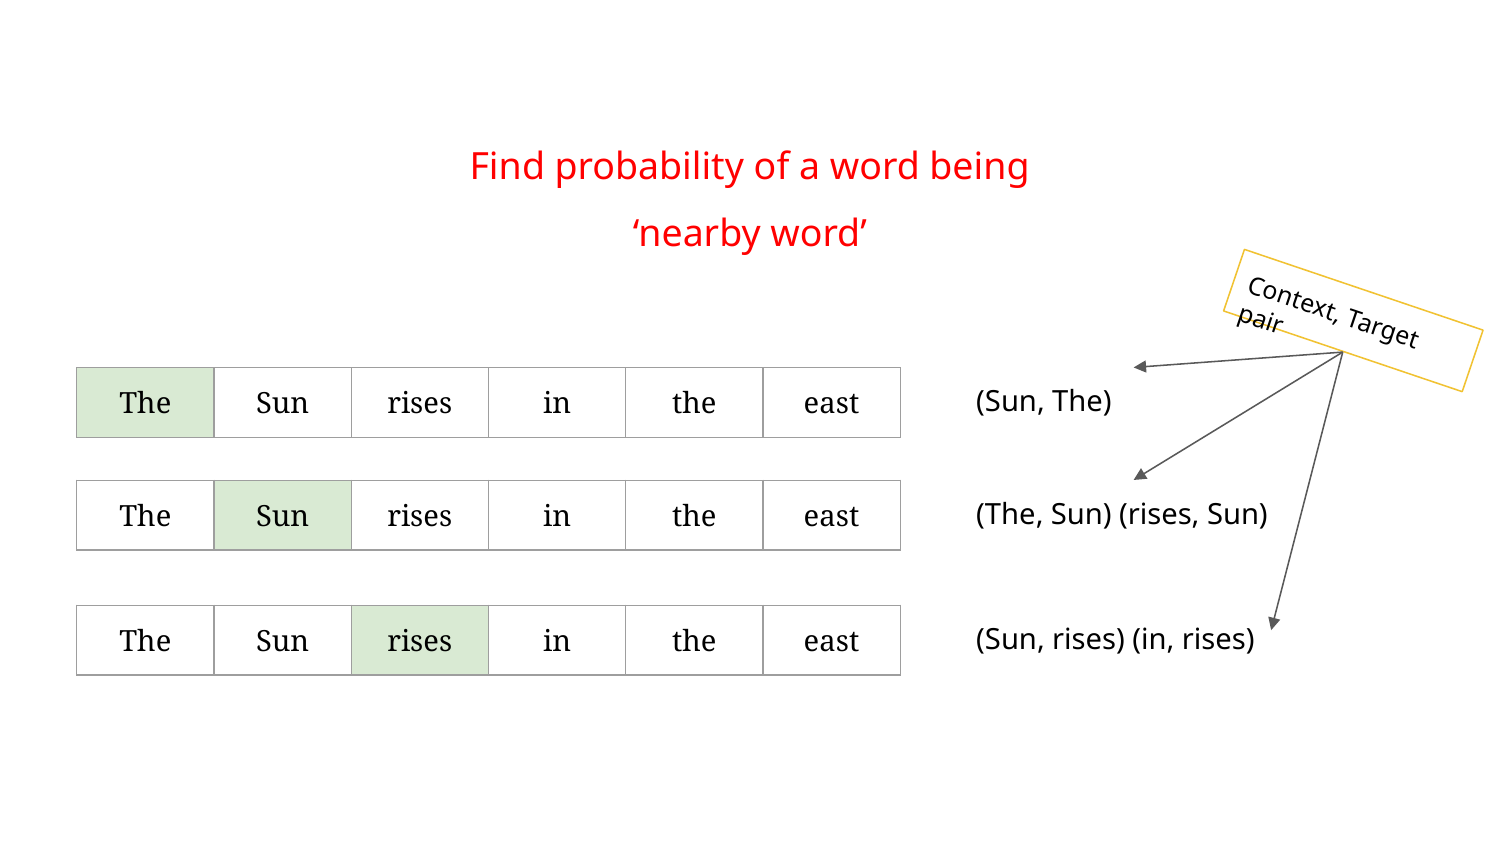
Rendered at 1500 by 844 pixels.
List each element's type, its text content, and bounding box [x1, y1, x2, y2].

text_box Find probability of a word being ‘nearby word’ [402, 150, 1098, 223]
table_header Sun [215, 606, 351, 674]
table_header rises [352, 368, 488, 437]
table_header the [626, 481, 762, 549]
table_header east [764, 368, 900, 437]
text_box (Sun, rises) (in, rises) [961, 604, 1307, 670]
table_header the [626, 368, 762, 437]
table_header Sun [215, 481, 351, 549]
table_header the [626, 606, 762, 674]
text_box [1270, 488, 1344, 631]
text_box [1133, 351, 1344, 481]
table_header The [77, 481, 213, 549]
table_header Sun [215, 368, 351, 437]
table_header east [764, 606, 900, 674]
text_box Context, Target pair [1223, 249, 1484, 392]
table_header The [77, 368, 213, 437]
text_box (The, Sun) (rises, Sun) [961, 479, 1265, 545]
table_header rises [352, 606, 488, 674]
table_header in [489, 481, 625, 549]
table_header rises [352, 481, 488, 549]
table_header in [489, 368, 625, 437]
table_header east [764, 481, 900, 549]
text_box (Sun, The) [961, 367, 1128, 433]
table_header in [489, 606, 625, 674]
table_header The [77, 606, 213, 674]
